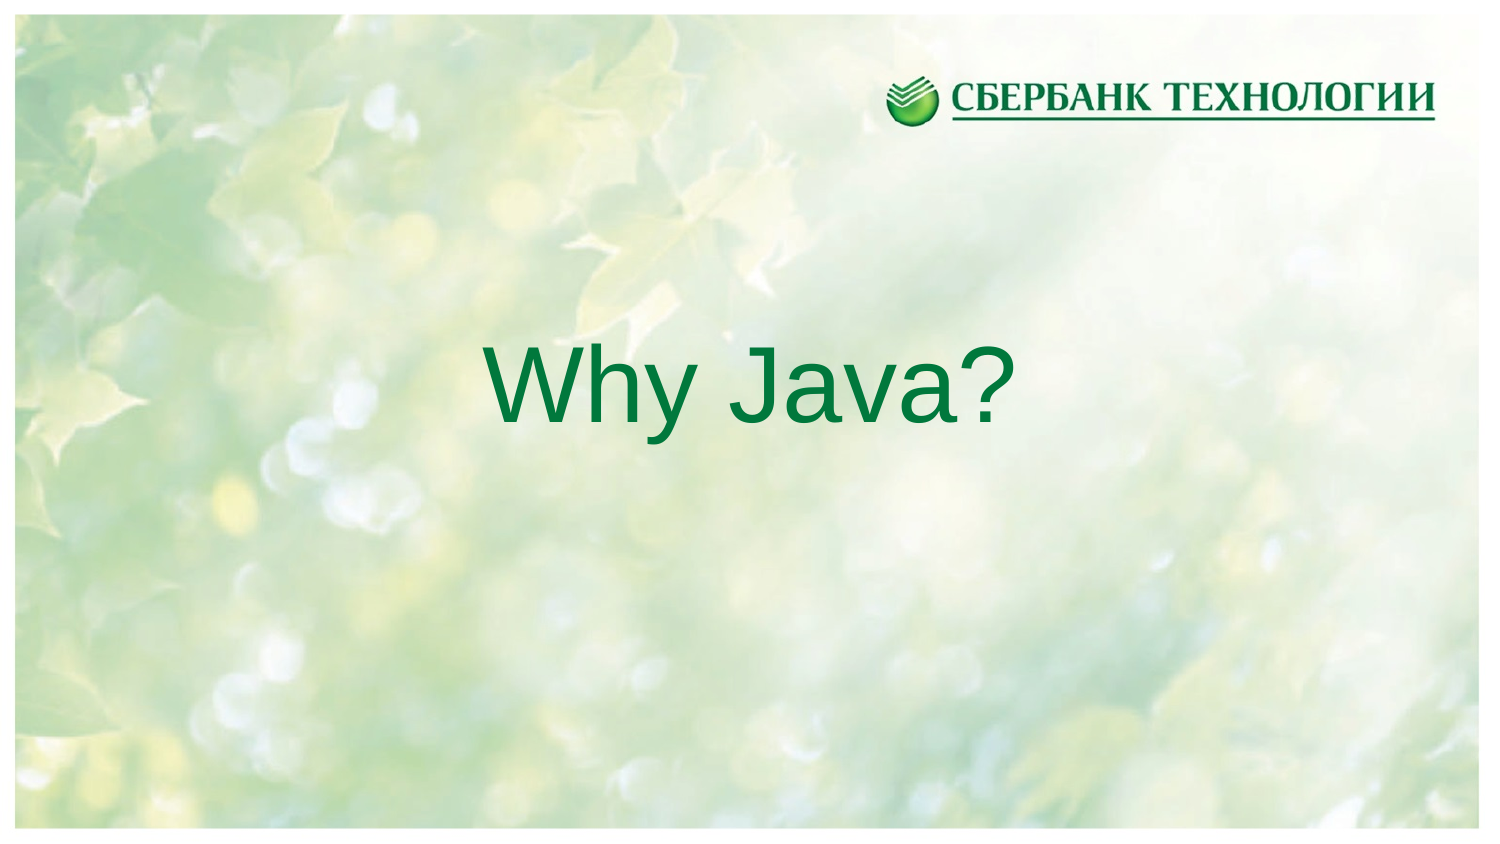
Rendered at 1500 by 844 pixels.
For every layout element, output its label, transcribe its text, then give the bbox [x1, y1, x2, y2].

text_box Why Java? [51, 122, 1449, 459]
picture [0, 0, 1500, 844]
text_box [51, 464, 1449, 595]
